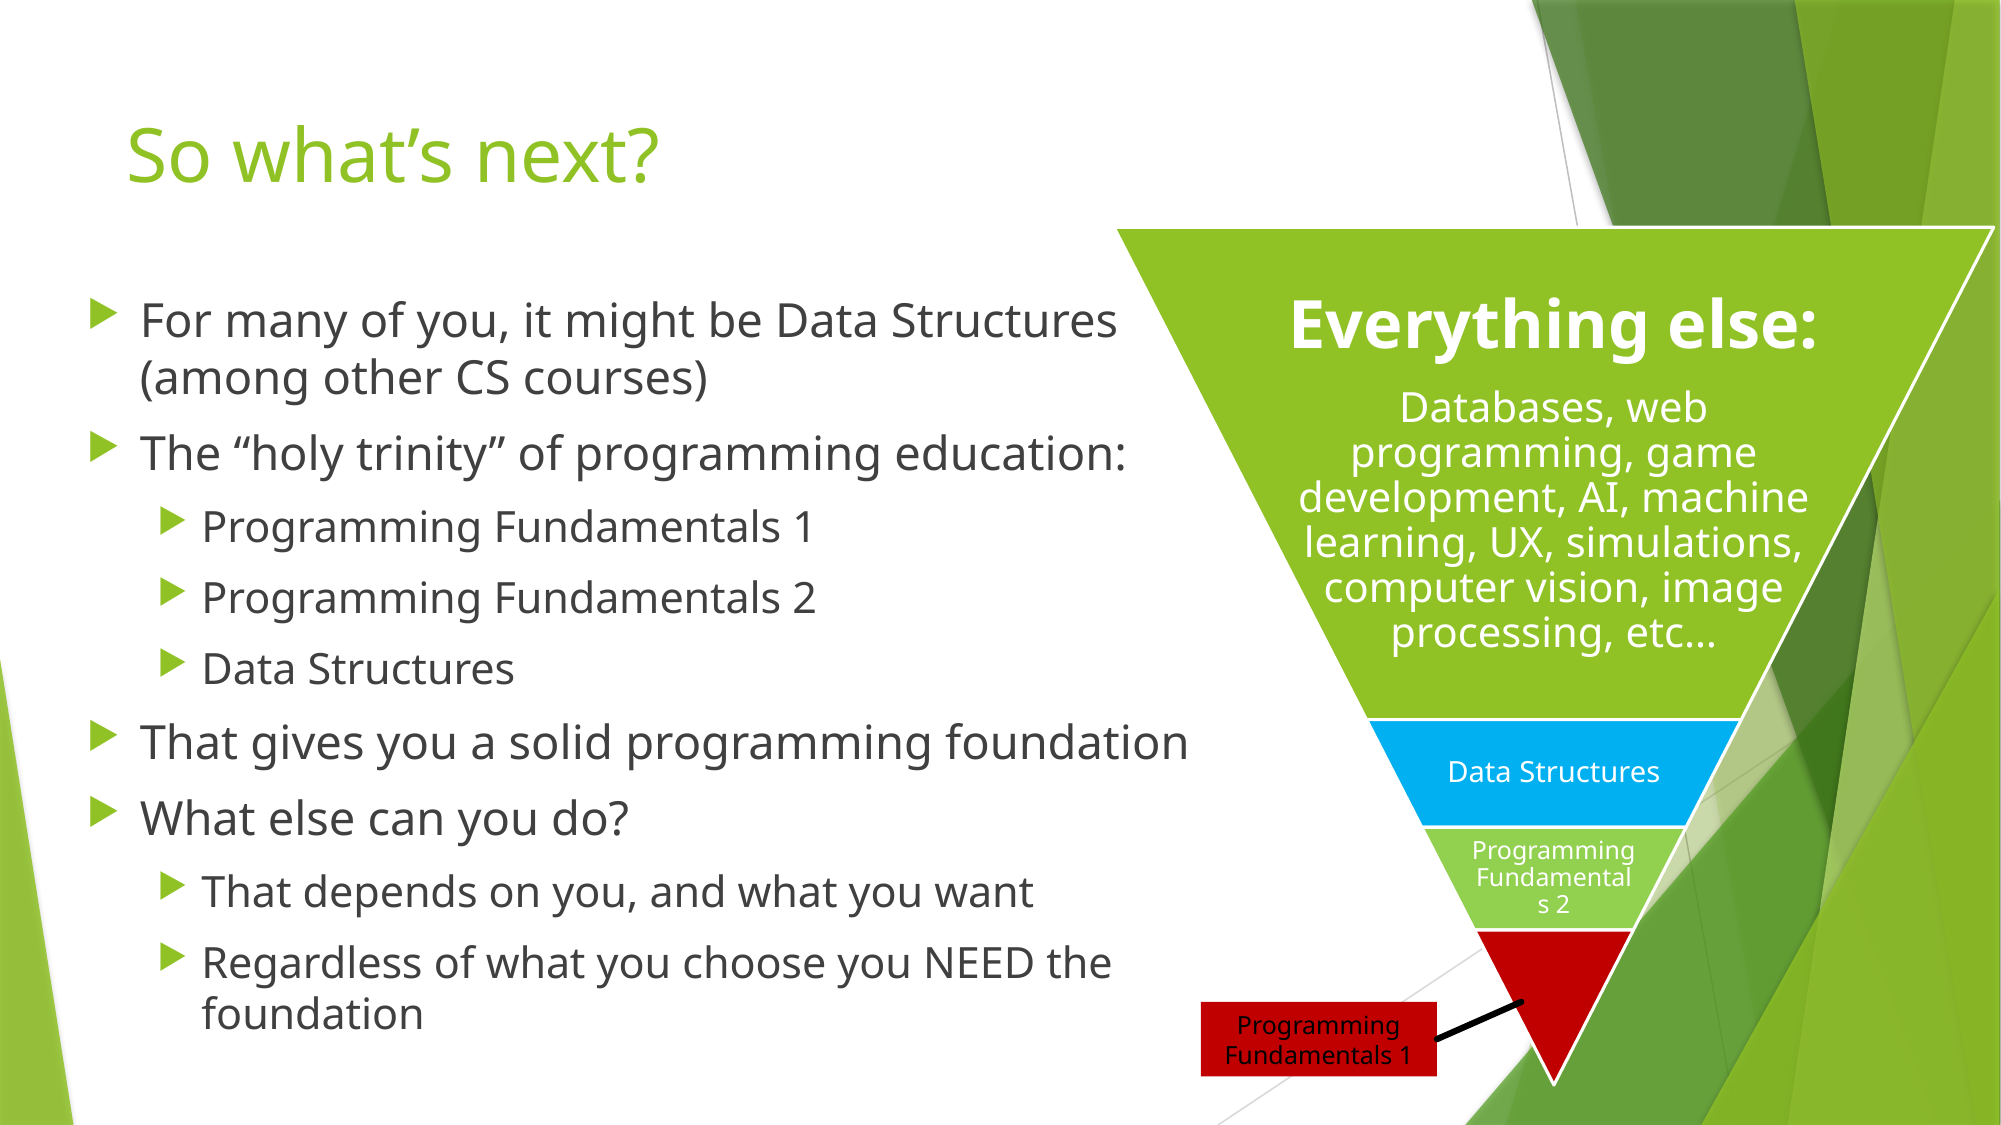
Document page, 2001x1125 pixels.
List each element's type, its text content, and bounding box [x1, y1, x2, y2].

title So what’s next? [111, 99, 1522, 283]
text_box Everything else: Databases, web programming, game development, AI, machine learning, UX, simulations, computer vision, image processing, etc… [1112, 225, 1996, 721]
list For many of you, it might be Data Structures (among other CS courses) The “holy trinity” of programming education: Programming Fundamentals 1 Programming Fundamentals 2 Data Structures That gives you a solid programming foundation What else can you do? That depends on you, and what you want Regardless of what you choose you NEED the foundation [71, 283, 1243, 1059]
text_box Data Structures [1365, 718, 1743, 828]
text_box Programming Fundamentals 2 [1420, 825, 1688, 930]
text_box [1200, 929, 1634, 1086]
